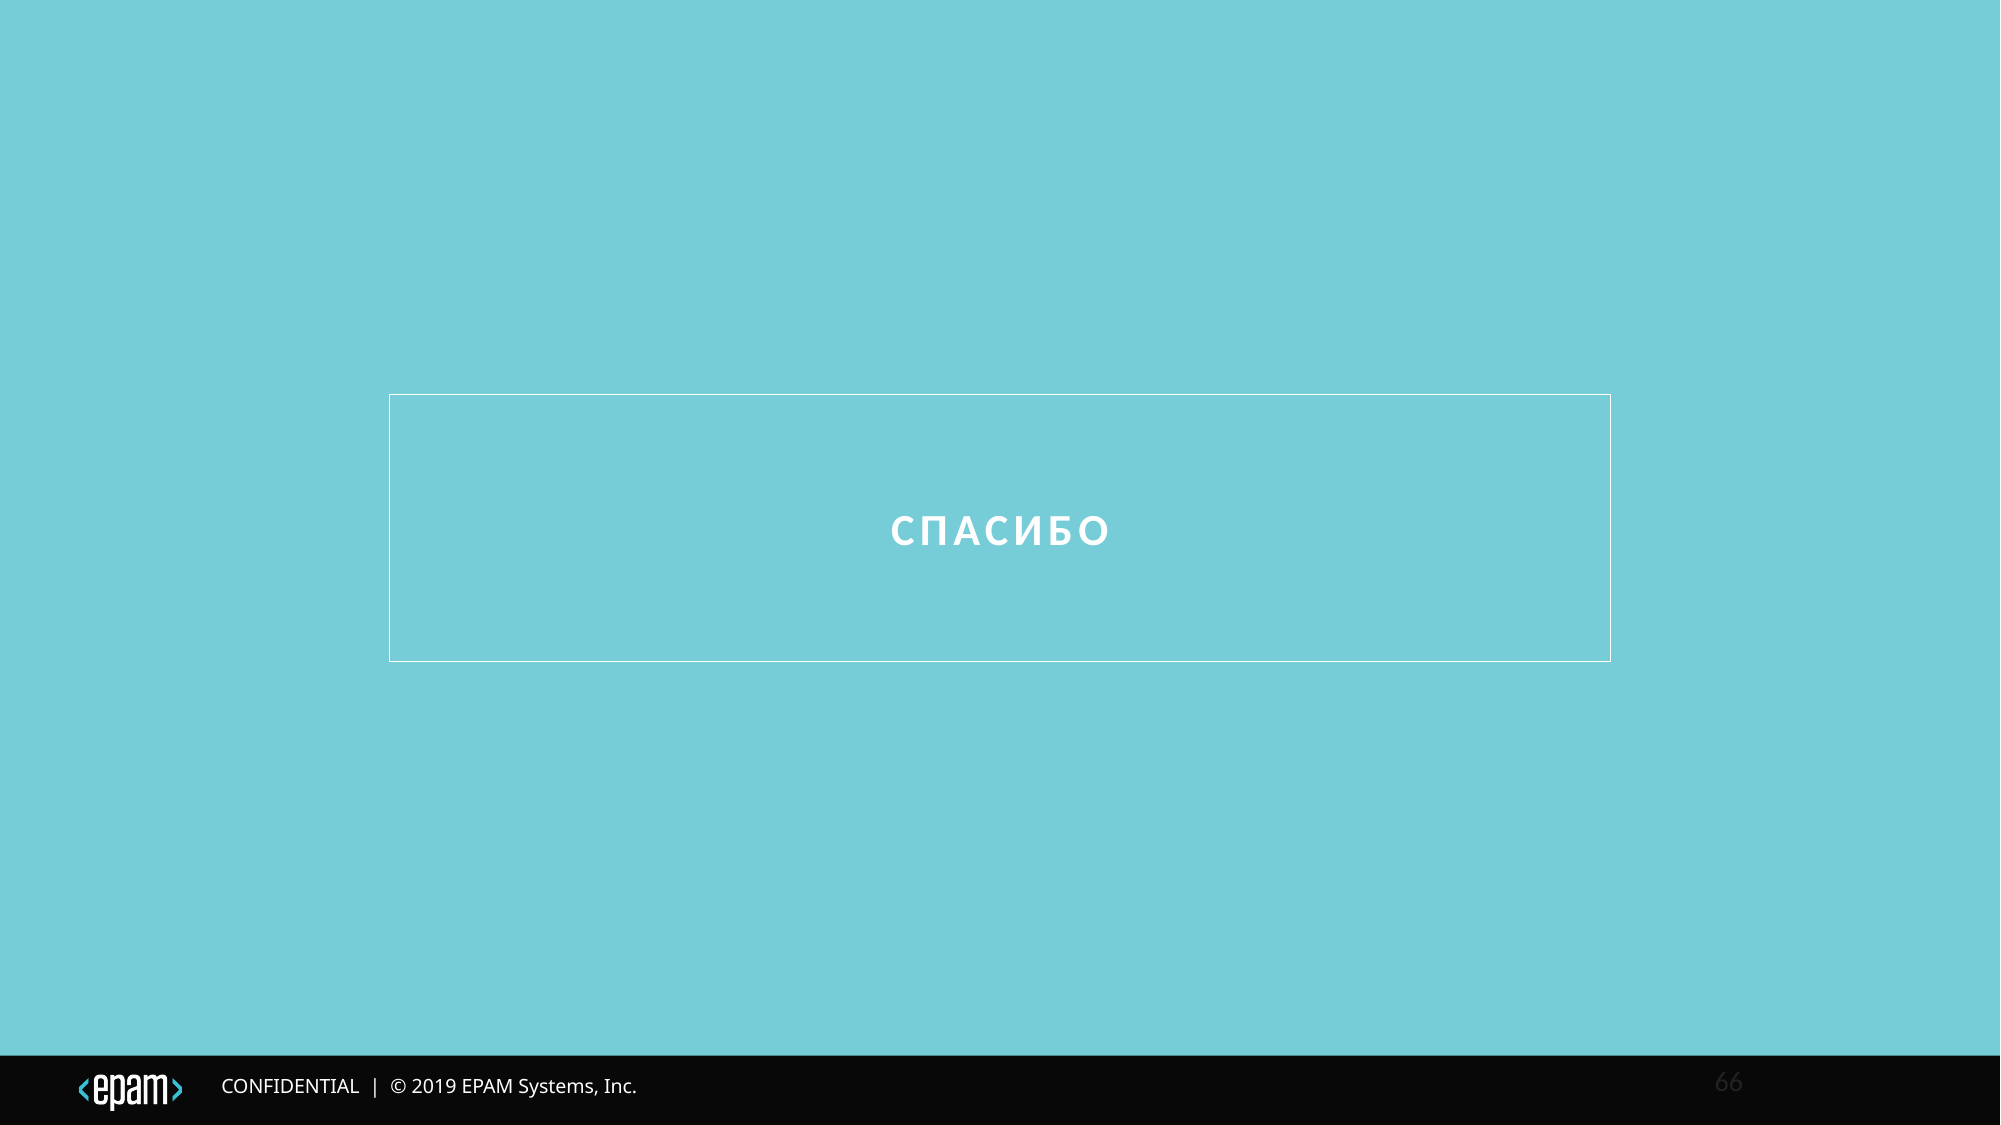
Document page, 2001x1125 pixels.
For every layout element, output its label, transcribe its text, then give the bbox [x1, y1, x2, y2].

slide_number 66 [1699, 1055, 2000, 1125]
title Спасибо [389, 394, 1611, 662]
